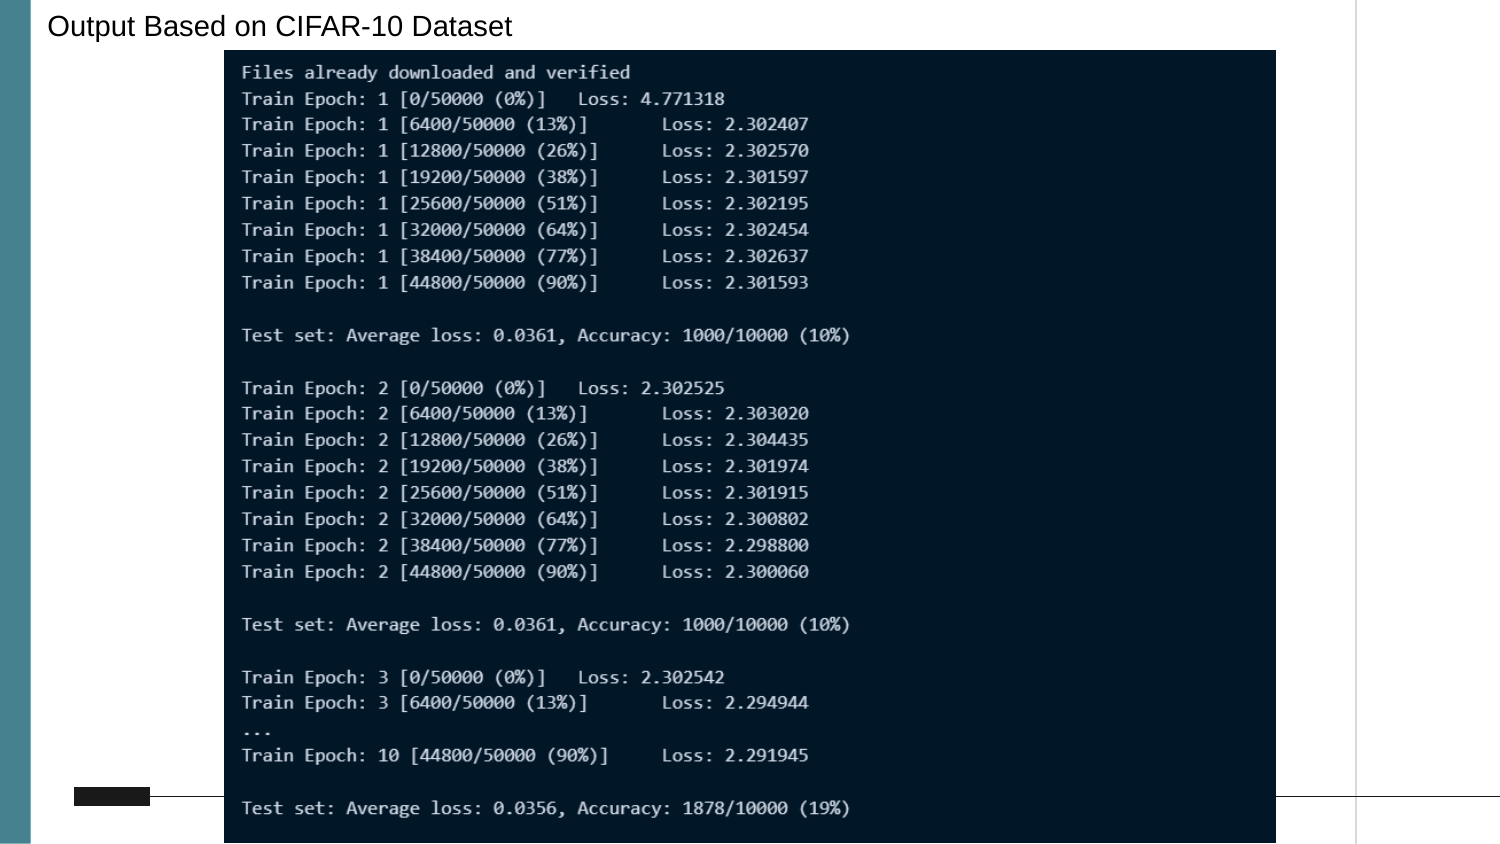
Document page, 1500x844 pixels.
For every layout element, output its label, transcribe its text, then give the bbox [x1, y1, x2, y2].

picture [224, 50, 1276, 843]
text_box Output Based on CIFAR-10 Dataset [32, 0, 555, 50]
